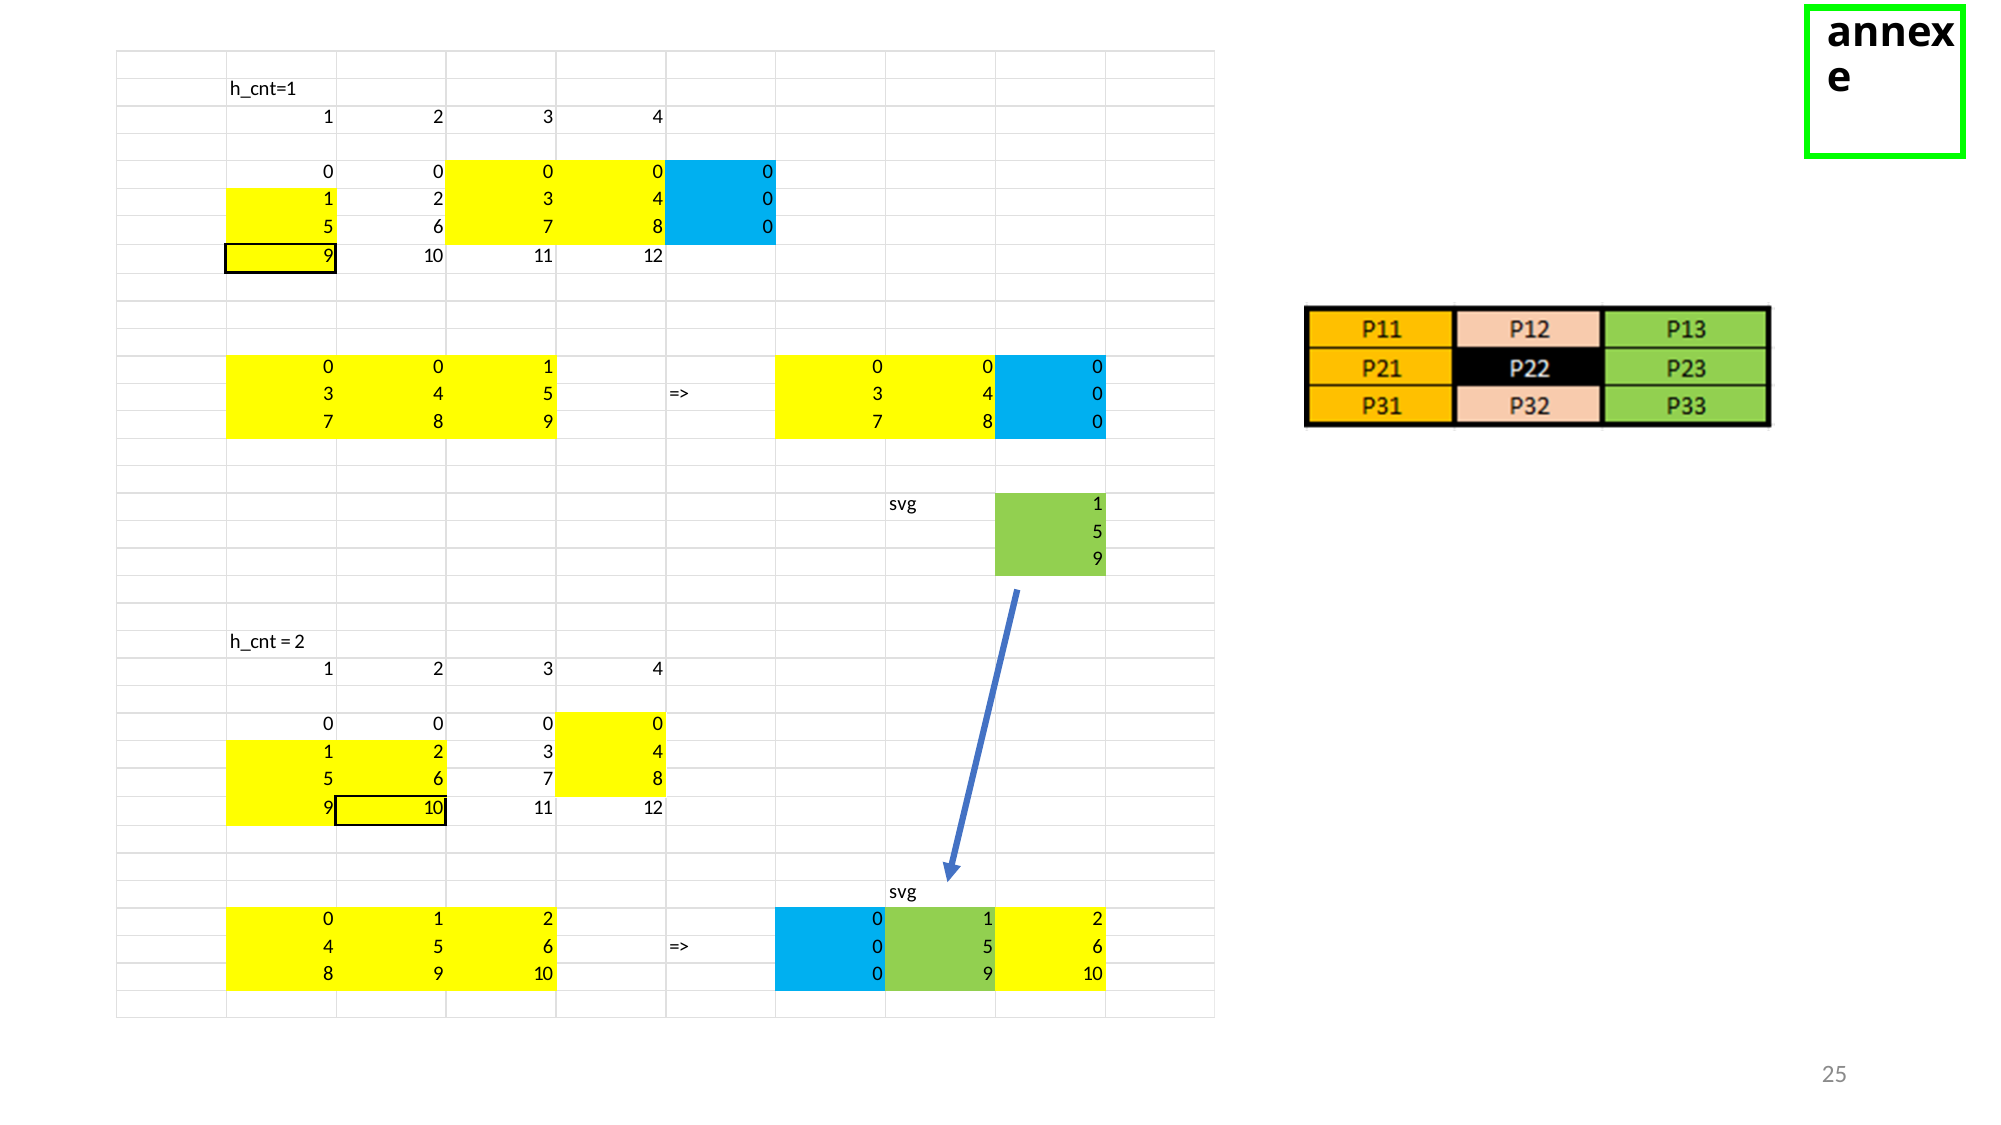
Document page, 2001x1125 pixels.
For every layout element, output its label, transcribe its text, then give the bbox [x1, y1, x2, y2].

text_box annexe [1806, 71, 1992, 120]
text_box [1806, 6, 1964, 71]
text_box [947, 589, 1018, 883]
slide_number 25 [1412, 1042, 1863, 1103]
text_box [1806, 120, 1964, 157]
picture [1304, 302, 1775, 431]
picture [115, 50, 1216, 1019]
